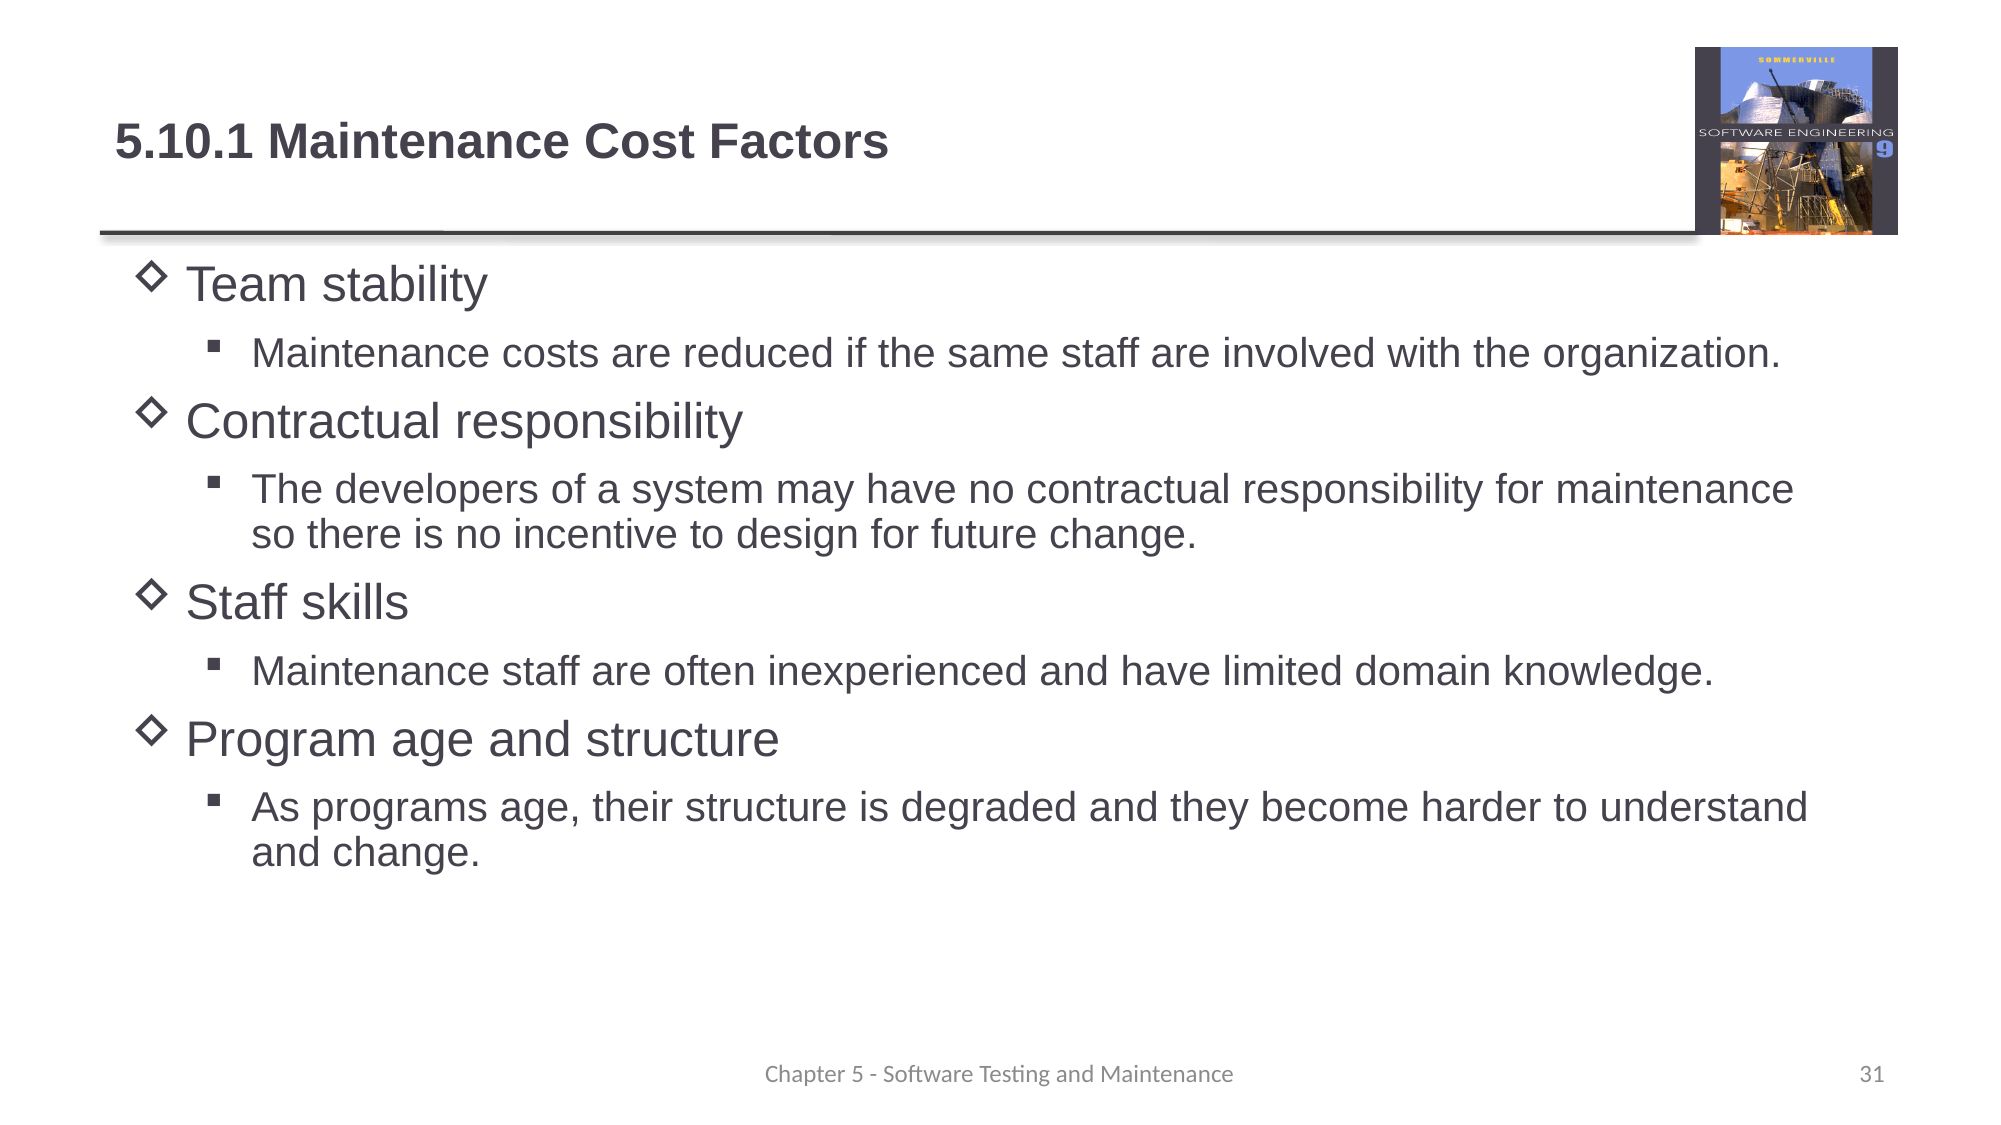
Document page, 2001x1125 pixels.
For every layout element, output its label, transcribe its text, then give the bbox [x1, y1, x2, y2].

slide_number 31 [1433, 1042, 1900, 1103]
title 5.10.1 Maintenance Cost Factors [99, 44, 1696, 233]
footer Chapter 5 - Software Testing and Maintenance [683, 1042, 1317, 1103]
picture [1696, 47, 1898, 235]
list Team stability Maintenance costs are reduced if the same staff are involved with the organization. Contractual responsibility The developers of a system may have no contractual responsibility for maintenance so there is no incentive to design for future change. Staff skills Maintenance staff are often inexperienced and have limited domain knowledge. Program age and structure As programs age, their structure is degraded and they become harder to understand and change. [114, 251, 1855, 967]
